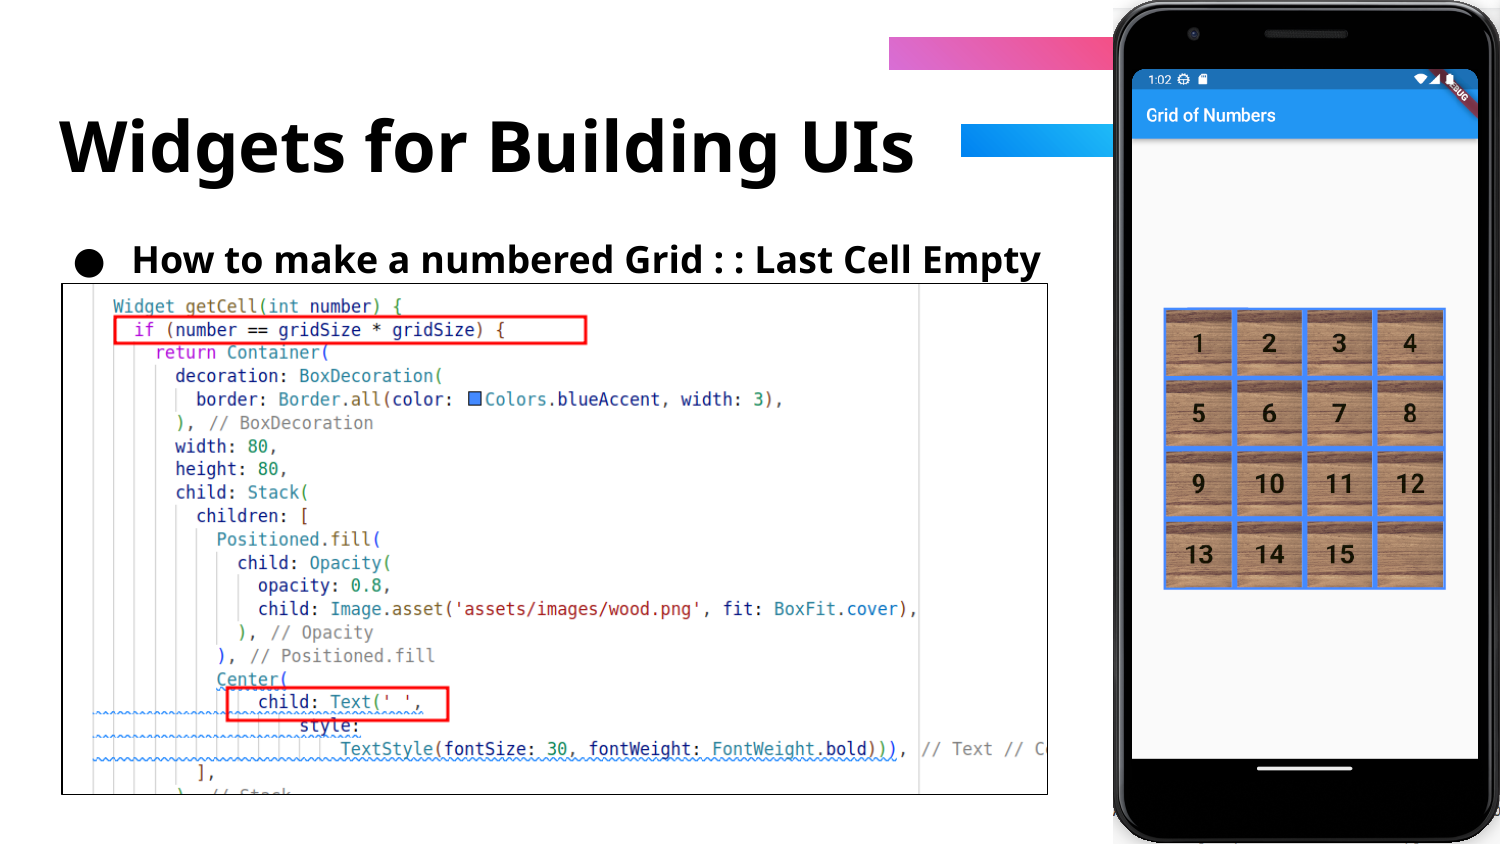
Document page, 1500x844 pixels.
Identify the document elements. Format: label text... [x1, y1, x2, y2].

picture [62, 283, 1047, 794]
subtitle How to make a numbered Grid : : Last Cell Empty [41, 198, 1108, 284]
picture [1113, 0, 1500, 844]
title Widgets for Building UIs [17, 37, 959, 251]
